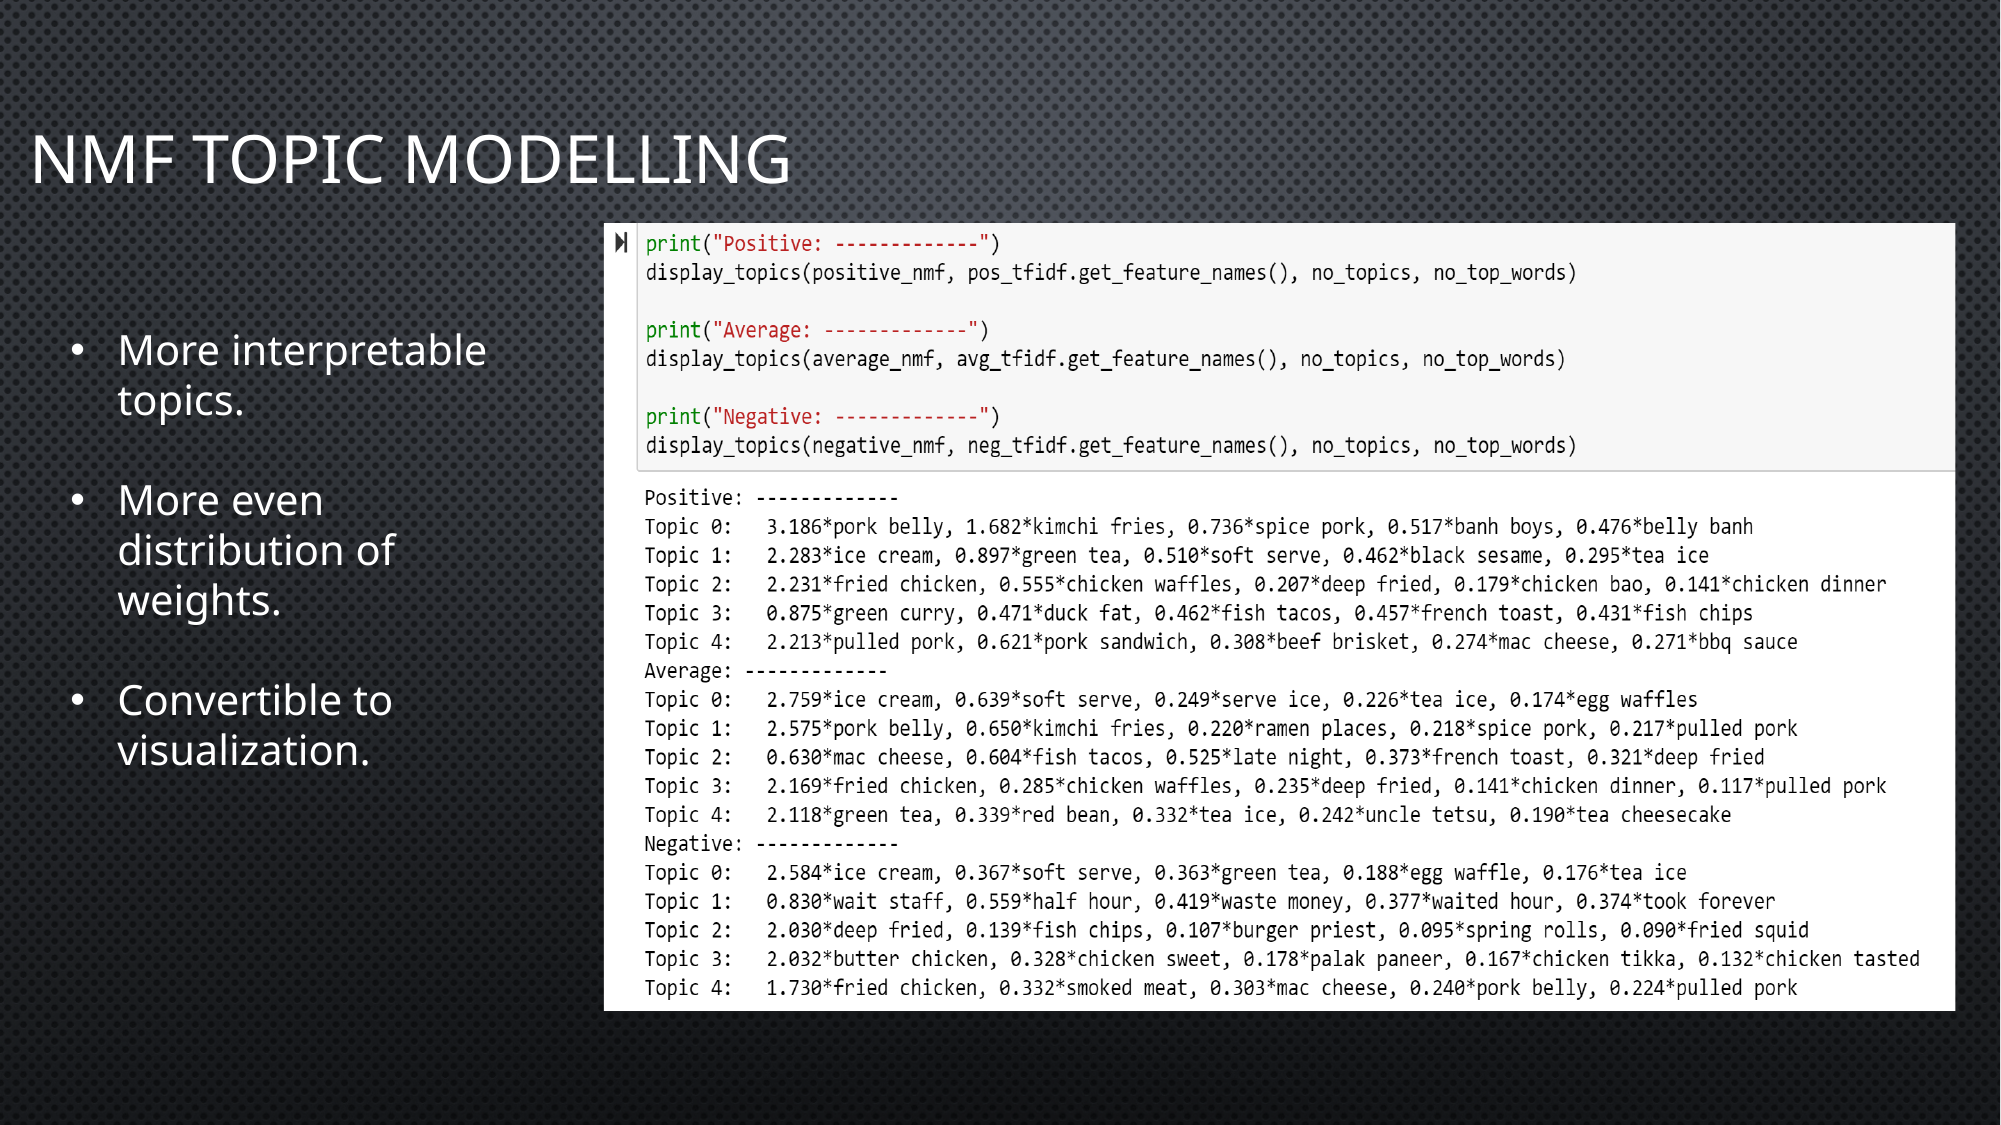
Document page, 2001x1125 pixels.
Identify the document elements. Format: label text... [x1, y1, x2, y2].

picture [603, 223, 1956, 1011]
title NMF topic modelling [14, 0, 864, 317]
text_box More interpretable topics. More even distribution of weights. Convertible to visualization. [55, 316, 521, 782]
